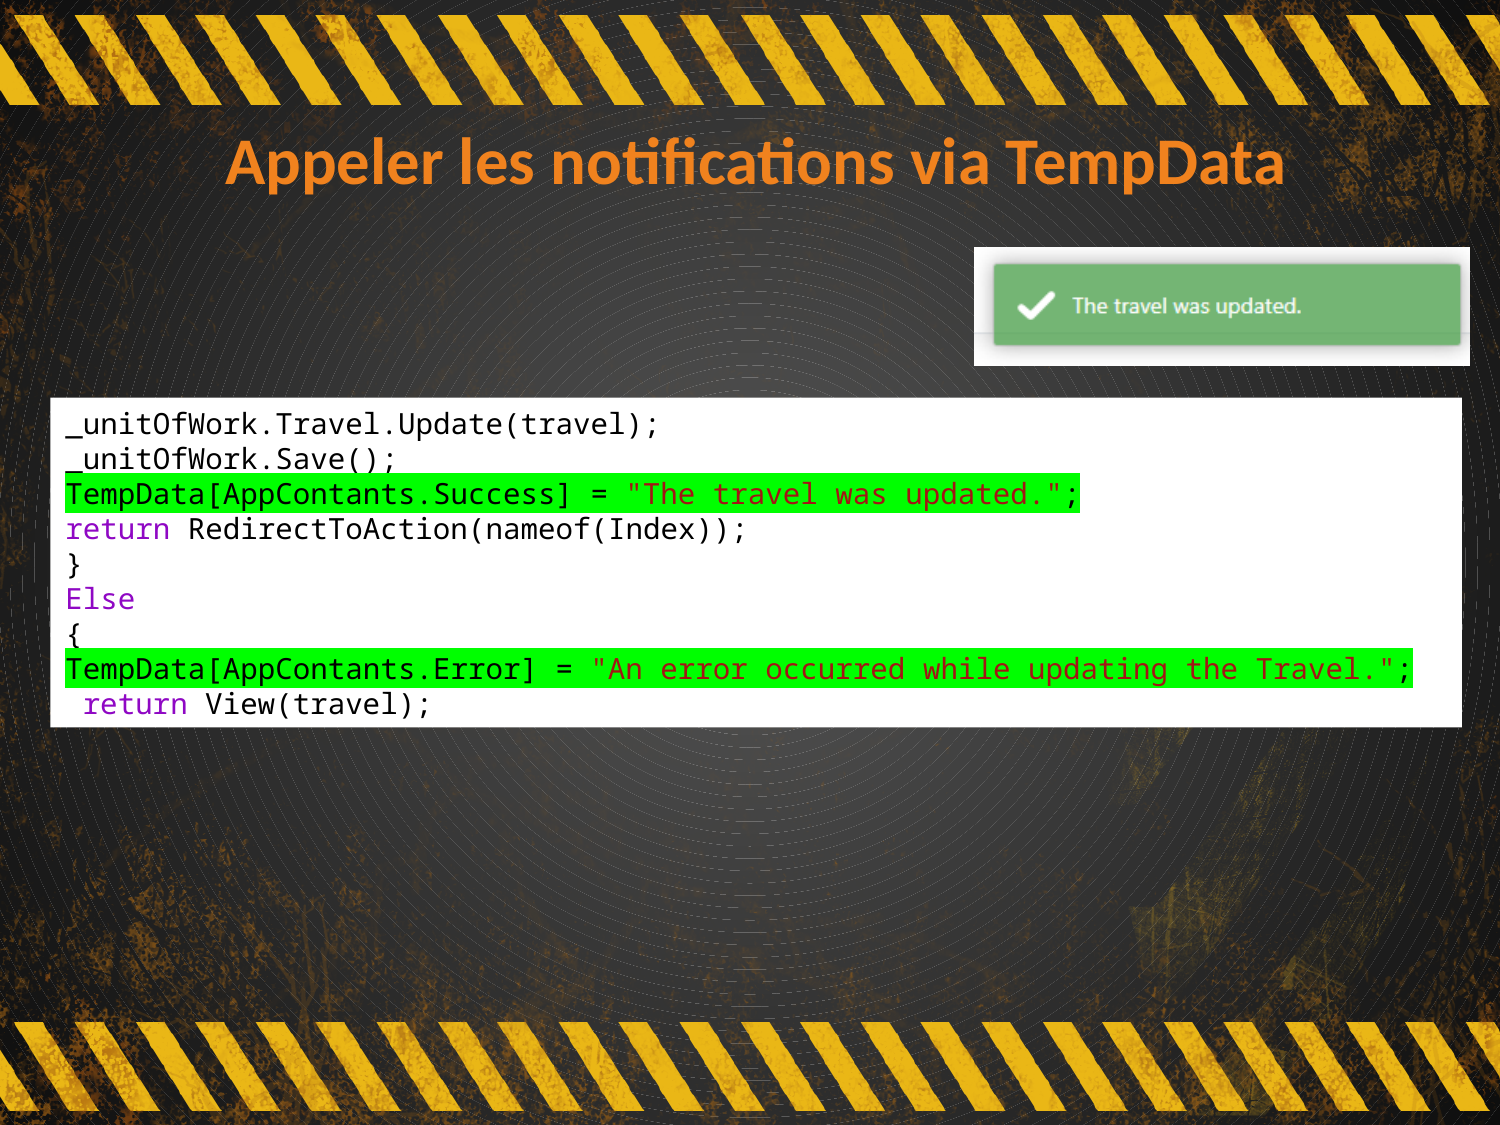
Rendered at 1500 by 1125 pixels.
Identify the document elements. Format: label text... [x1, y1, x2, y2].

text_box _unitOfWork.Travel.Update(travel); _unitOfWork.Save(); TempData[AppContants.Success] = "The travel was updated."; return RedirectToAction(nameof(Index)); } Else { TempData[AppContants.Error] = "An error occurred while updating the Travel."; return View(travel); [50, 397, 1462, 728]
title Appeler les notifications via TempData [12, 37, 1500, 279]
picture [0, 0, 1500, 1125]
